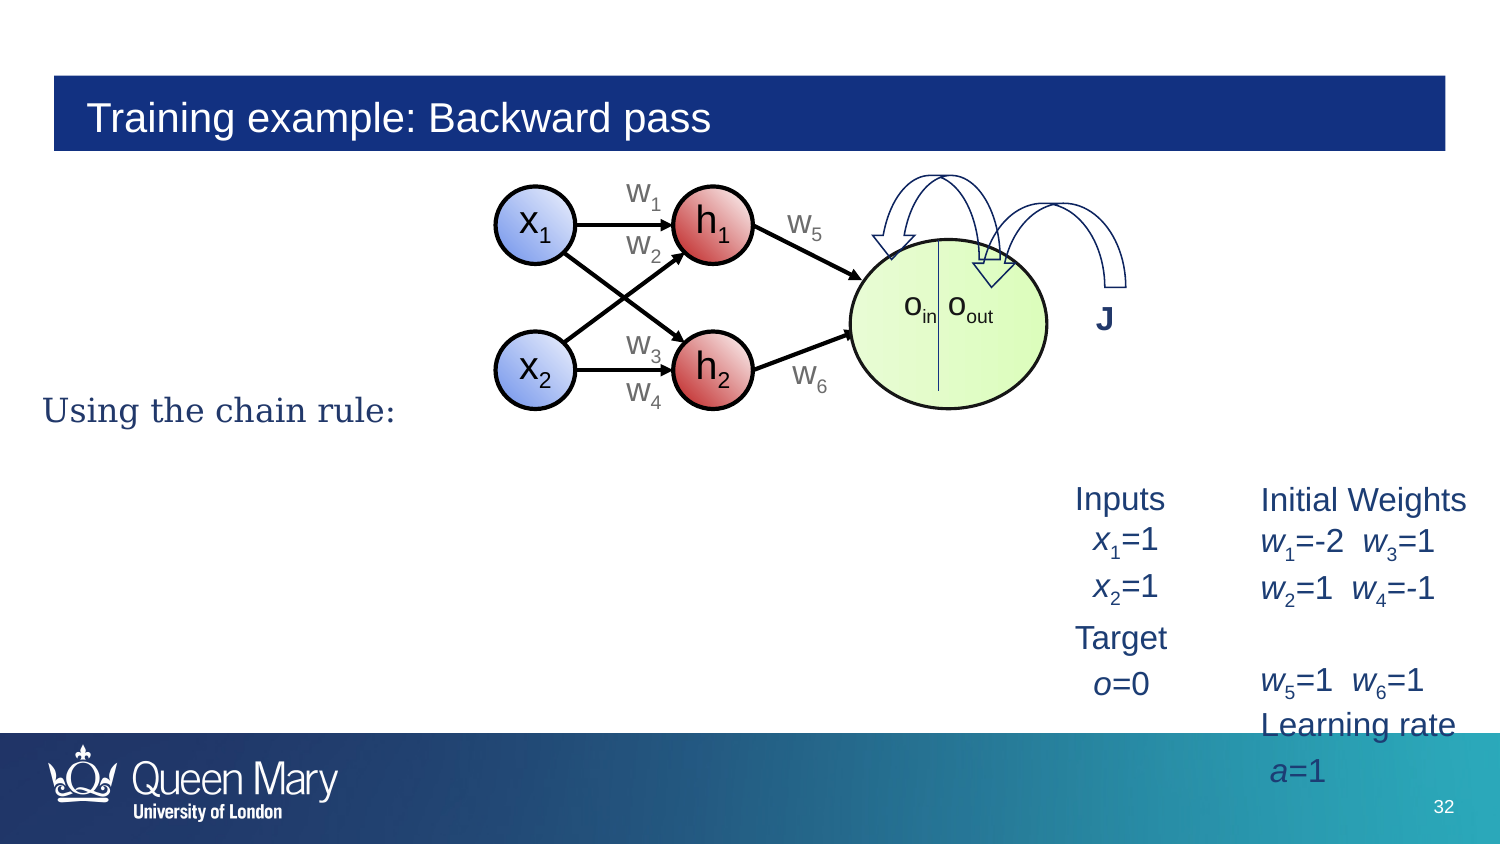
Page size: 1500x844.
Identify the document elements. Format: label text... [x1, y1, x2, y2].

text_box w6 [786, 371, 834, 403]
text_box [752, 330, 858, 371]
text_box w2 [620, 215, 668, 225]
text_box [870, 174, 1002, 262]
text_box w1 [620, 163, 668, 215]
text_box x2 [495, 331, 576, 410]
text_box Initial Weights w1=-2 w3=1 w2=1 w4=-1 w5=1 w6=1 Learning rate a=1 [1245, 464, 1500, 797]
text_box h2 [673, 331, 753, 410]
text_box Inputs x1=1 x2=1 Target o=0 [1069, 464, 1234, 708]
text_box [752, 225, 862, 281]
text_box w2 [620, 226, 668, 252]
text_box x1 [495, 186, 576, 264]
text_box w3 [620, 343, 668, 370]
text_box [971, 202, 1127, 289]
text_box oin oout [849, 238, 1048, 410]
text_box J [1081, 289, 1124, 345]
text_box h1 [673, 186, 753, 264]
text_box w5 [781, 193, 828, 225]
text_box w4 [620, 373, 668, 420]
picture [0, 733, 1500, 844]
title Training example: Backward pass [71, 89, 1429, 135]
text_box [563, 252, 685, 343]
